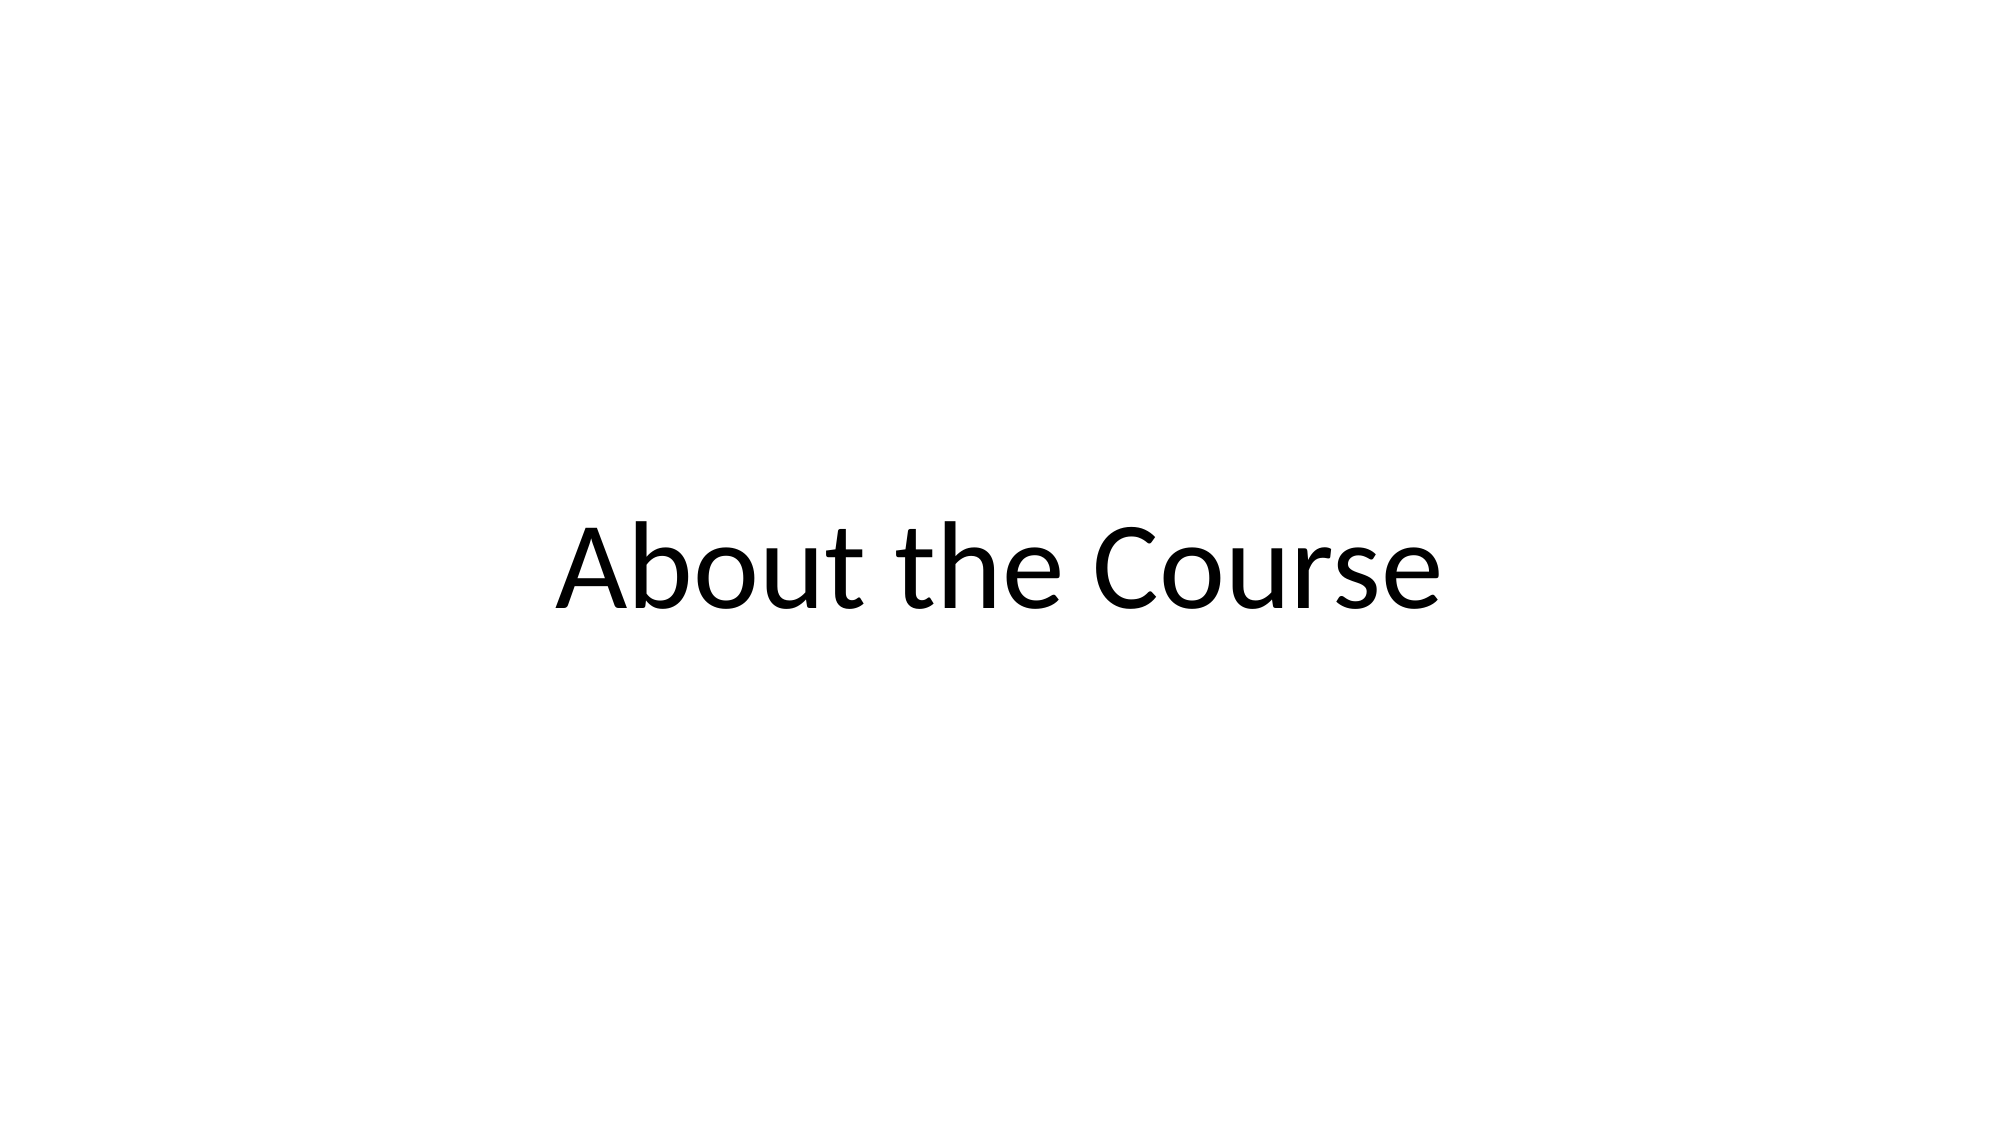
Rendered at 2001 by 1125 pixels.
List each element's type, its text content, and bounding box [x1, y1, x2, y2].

title About the Course [249, 251, 1750, 644]
